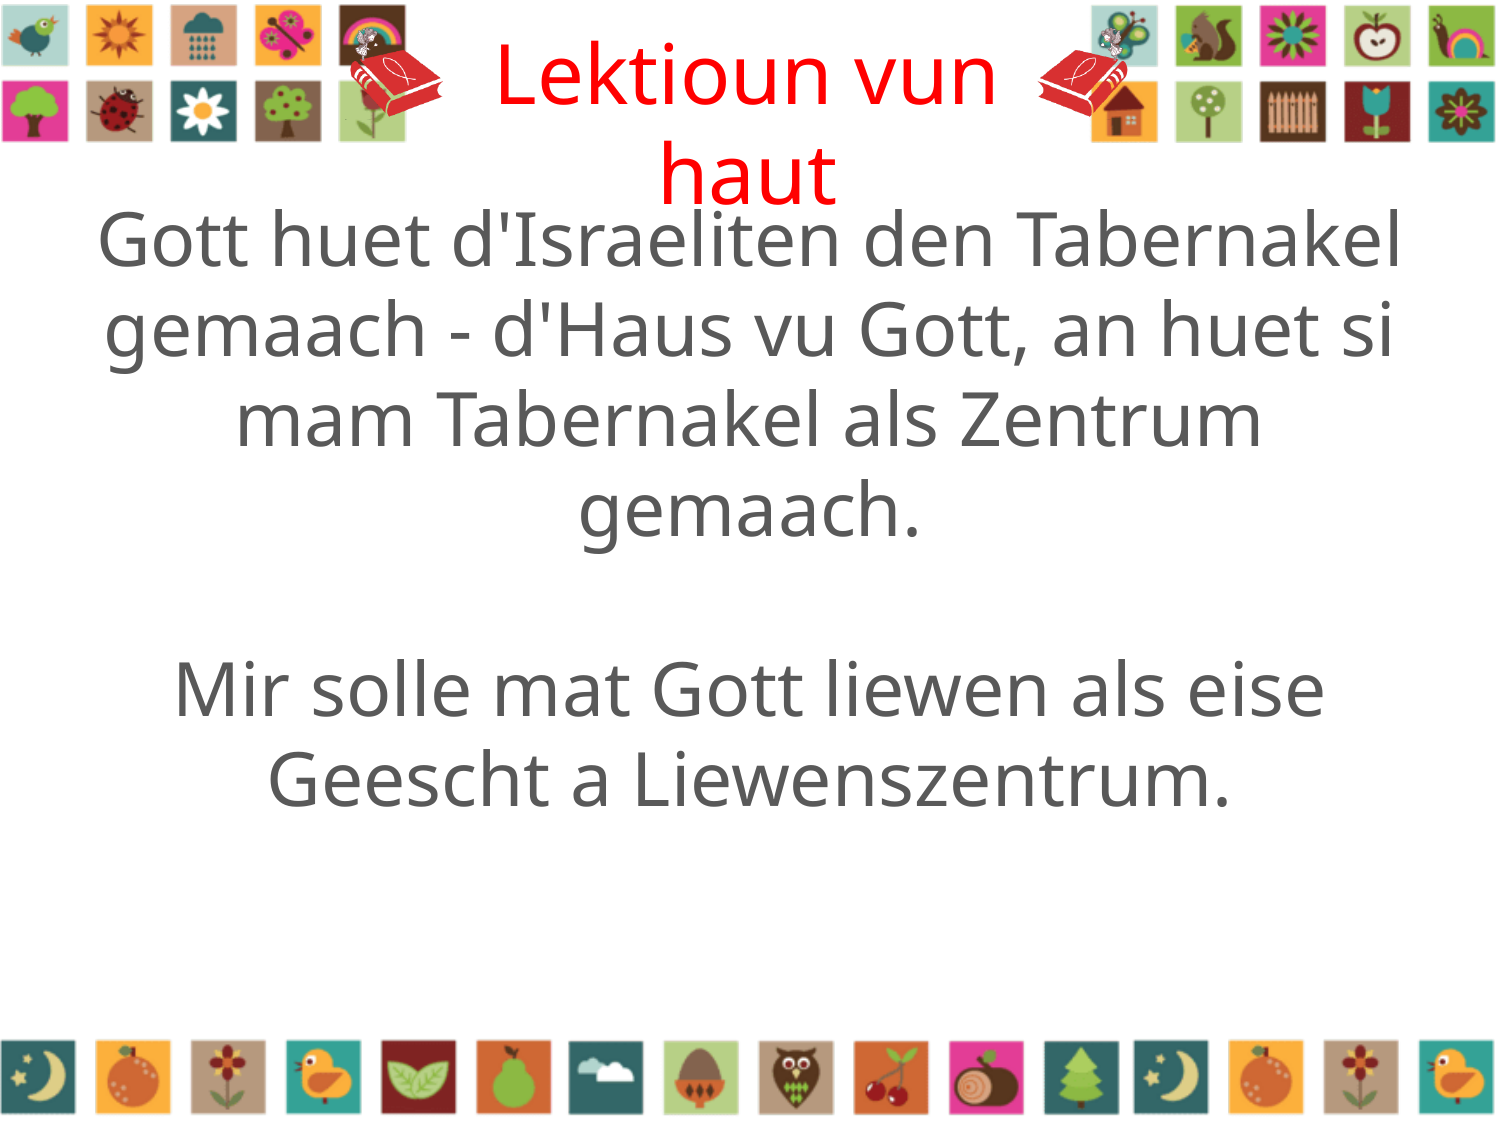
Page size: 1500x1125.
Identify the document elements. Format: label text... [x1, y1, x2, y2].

picture [0, 3, 475, 150]
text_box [0, 1028, 1500, 1118]
picture [1005, 3, 1500, 150]
text_box Gott huet d'Israeliten den Tabernakel gemaach - d'Haus vu Gott, an huet si mam Tabernakel als Zentrum gemaach. Mir solle mat Gott liewen als eise Geescht a Liewenszentrum. [76, 184, 1424, 830]
text_box Lektioun vun haut [414, 13, 1080, 184]
